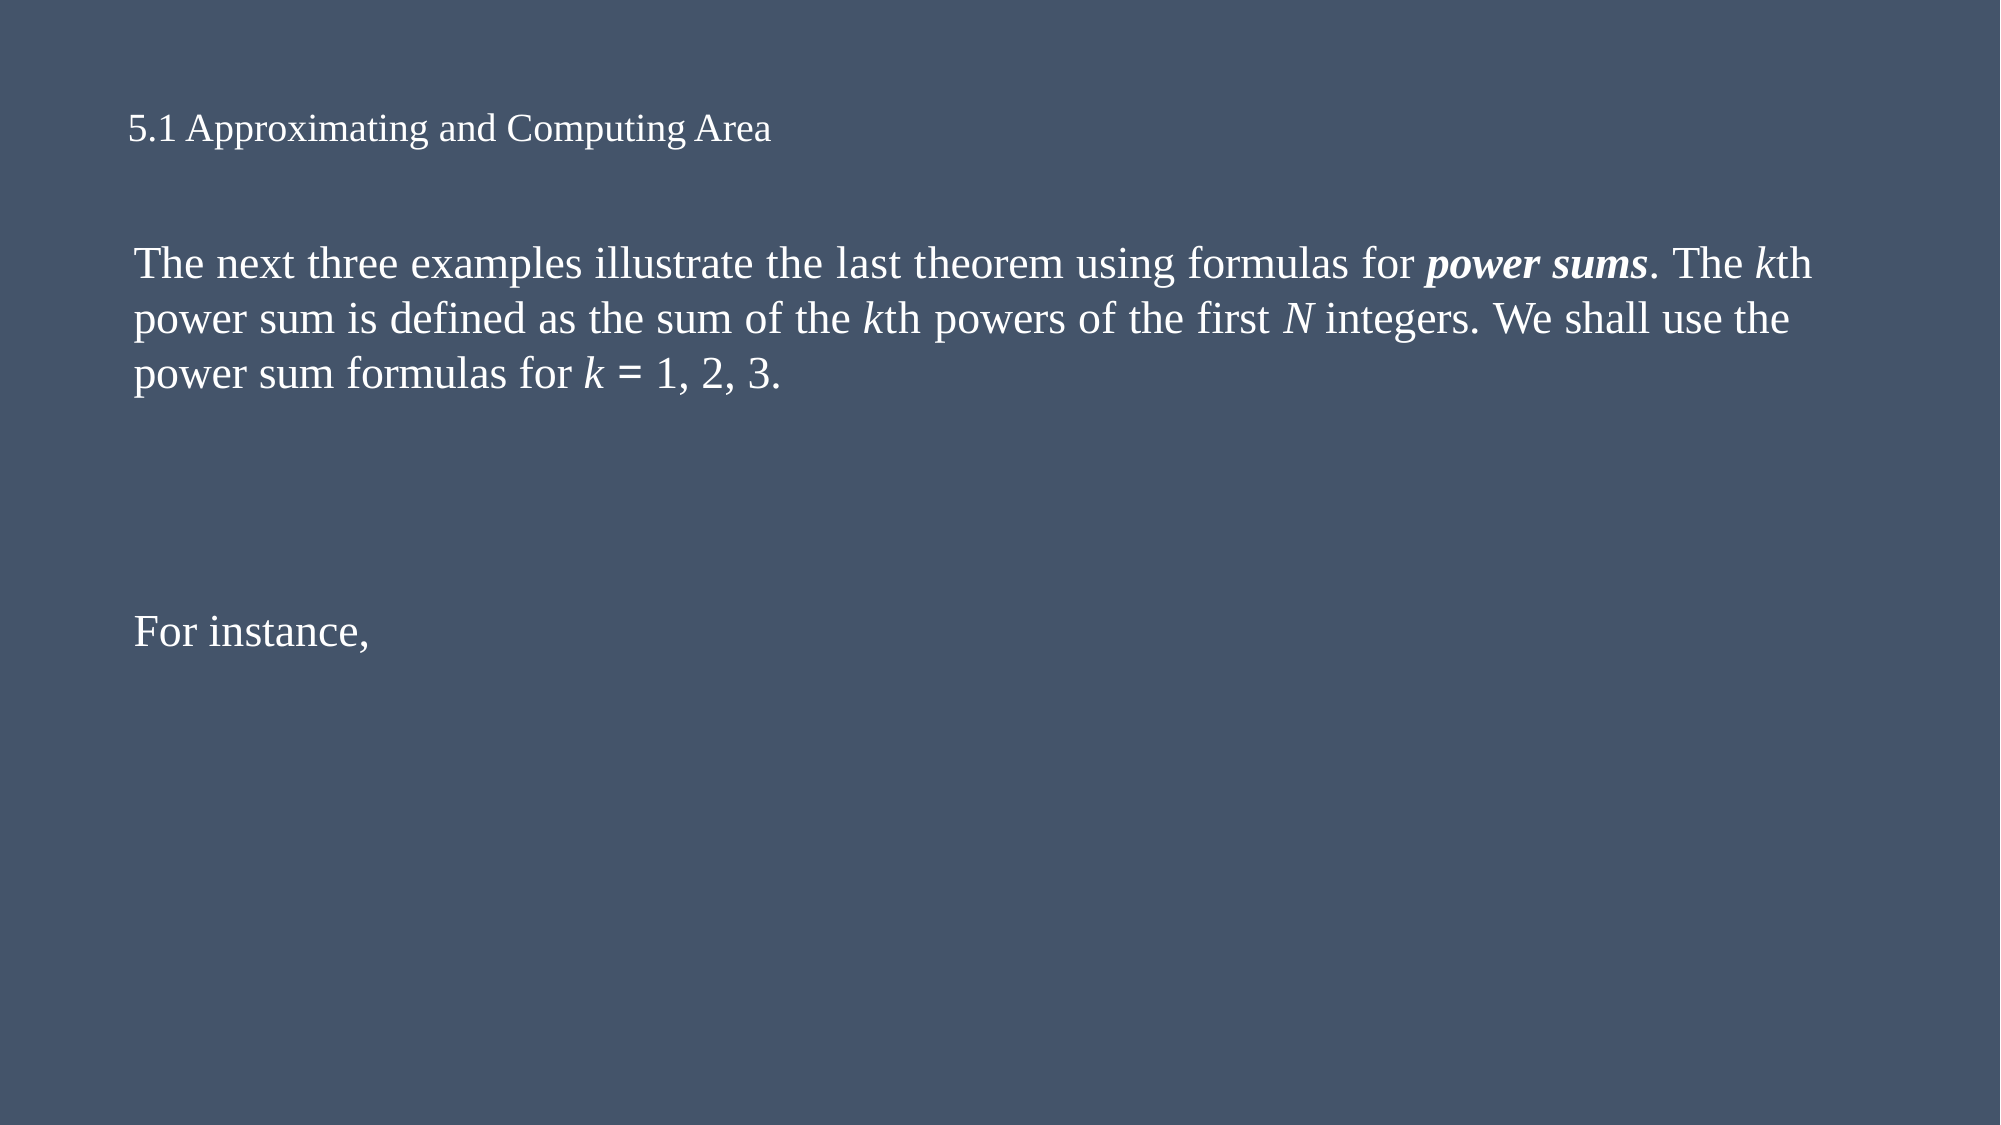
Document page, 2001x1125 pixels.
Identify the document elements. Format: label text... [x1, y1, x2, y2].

title 5.1 Approximating and Computing Area [112, 99, 1775, 203]
